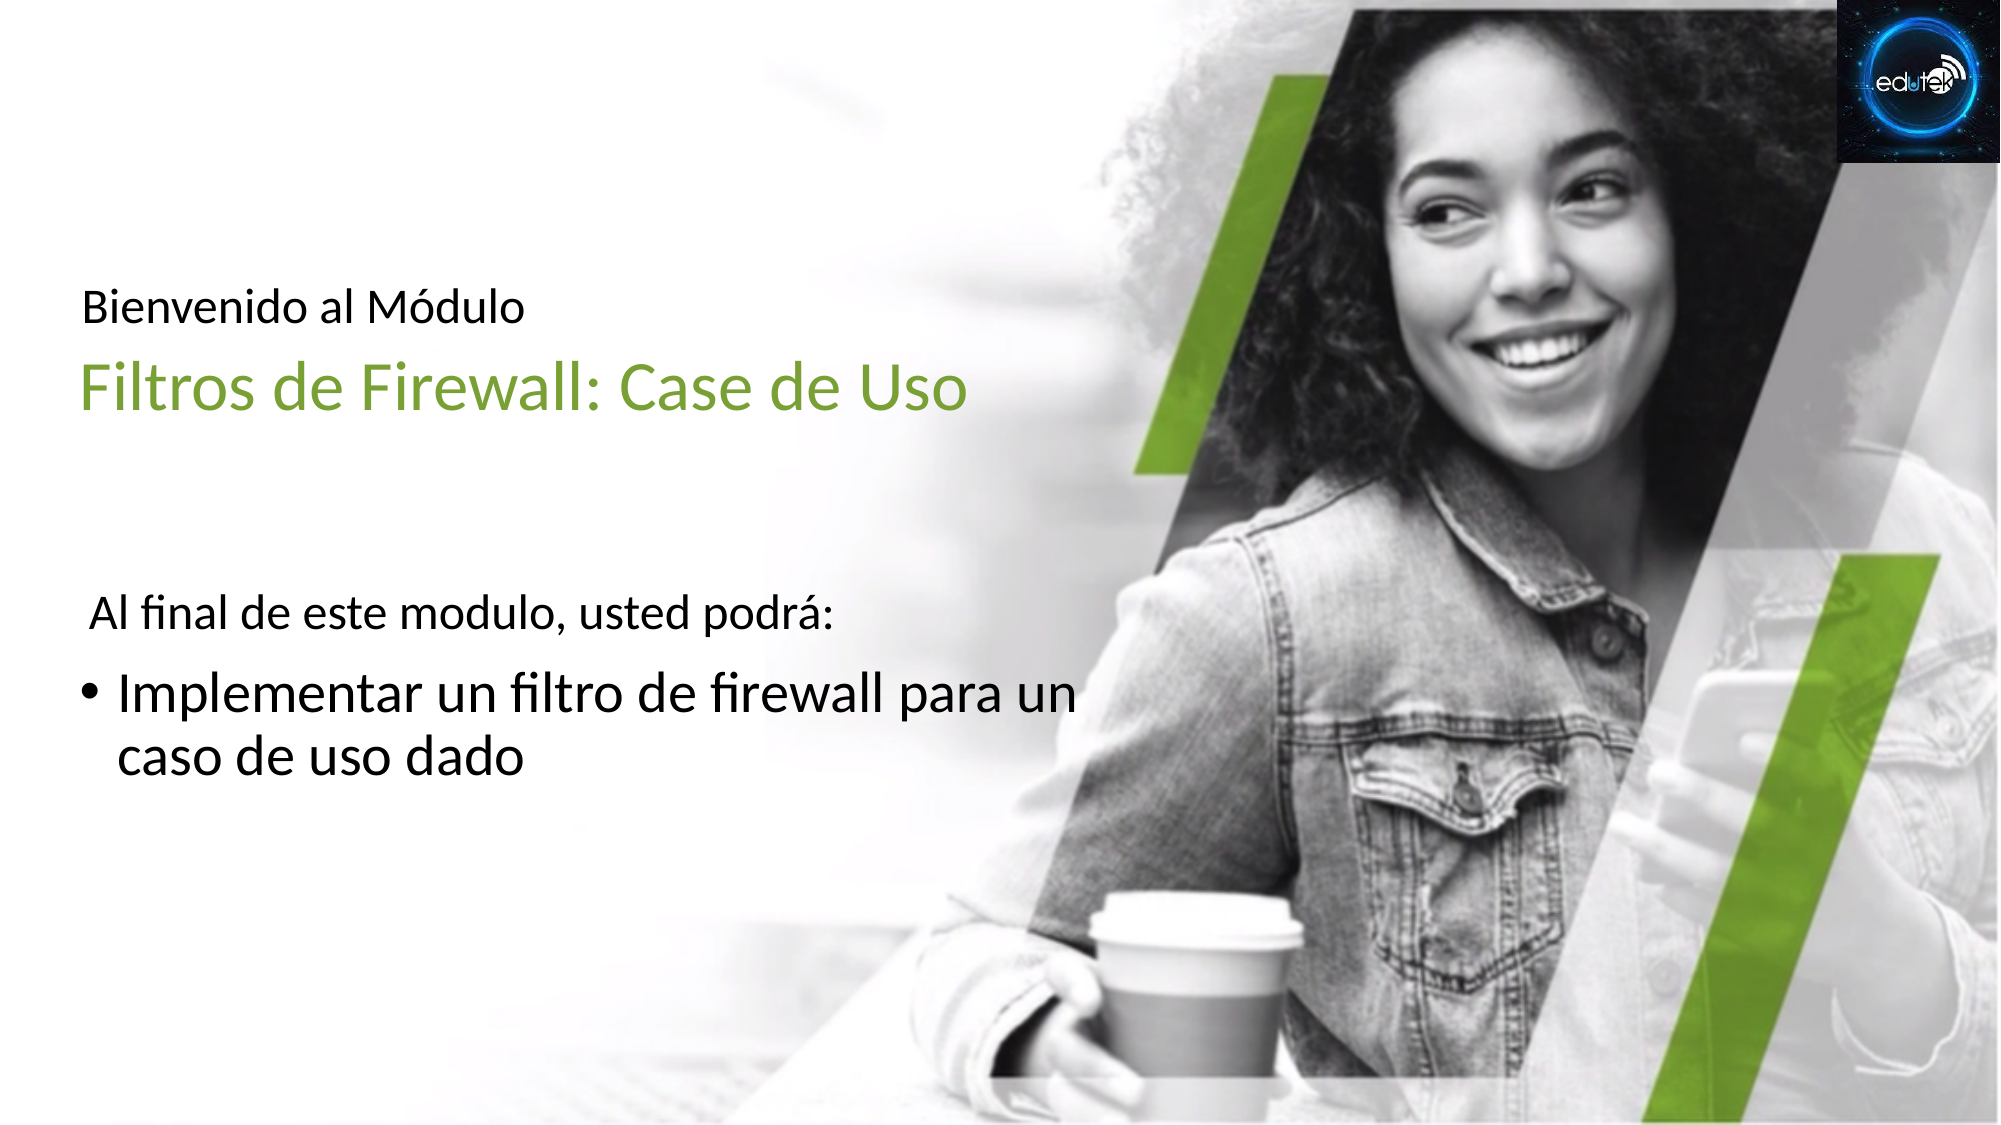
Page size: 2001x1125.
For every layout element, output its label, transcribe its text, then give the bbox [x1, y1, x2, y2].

title Filtros de Firewall: Case de Uso [64, 341, 1084, 565]
picture [111, 0, 2000, 1125]
list Implementar un filtro de firewall para un caso de uso dado [64, 655, 1122, 974]
